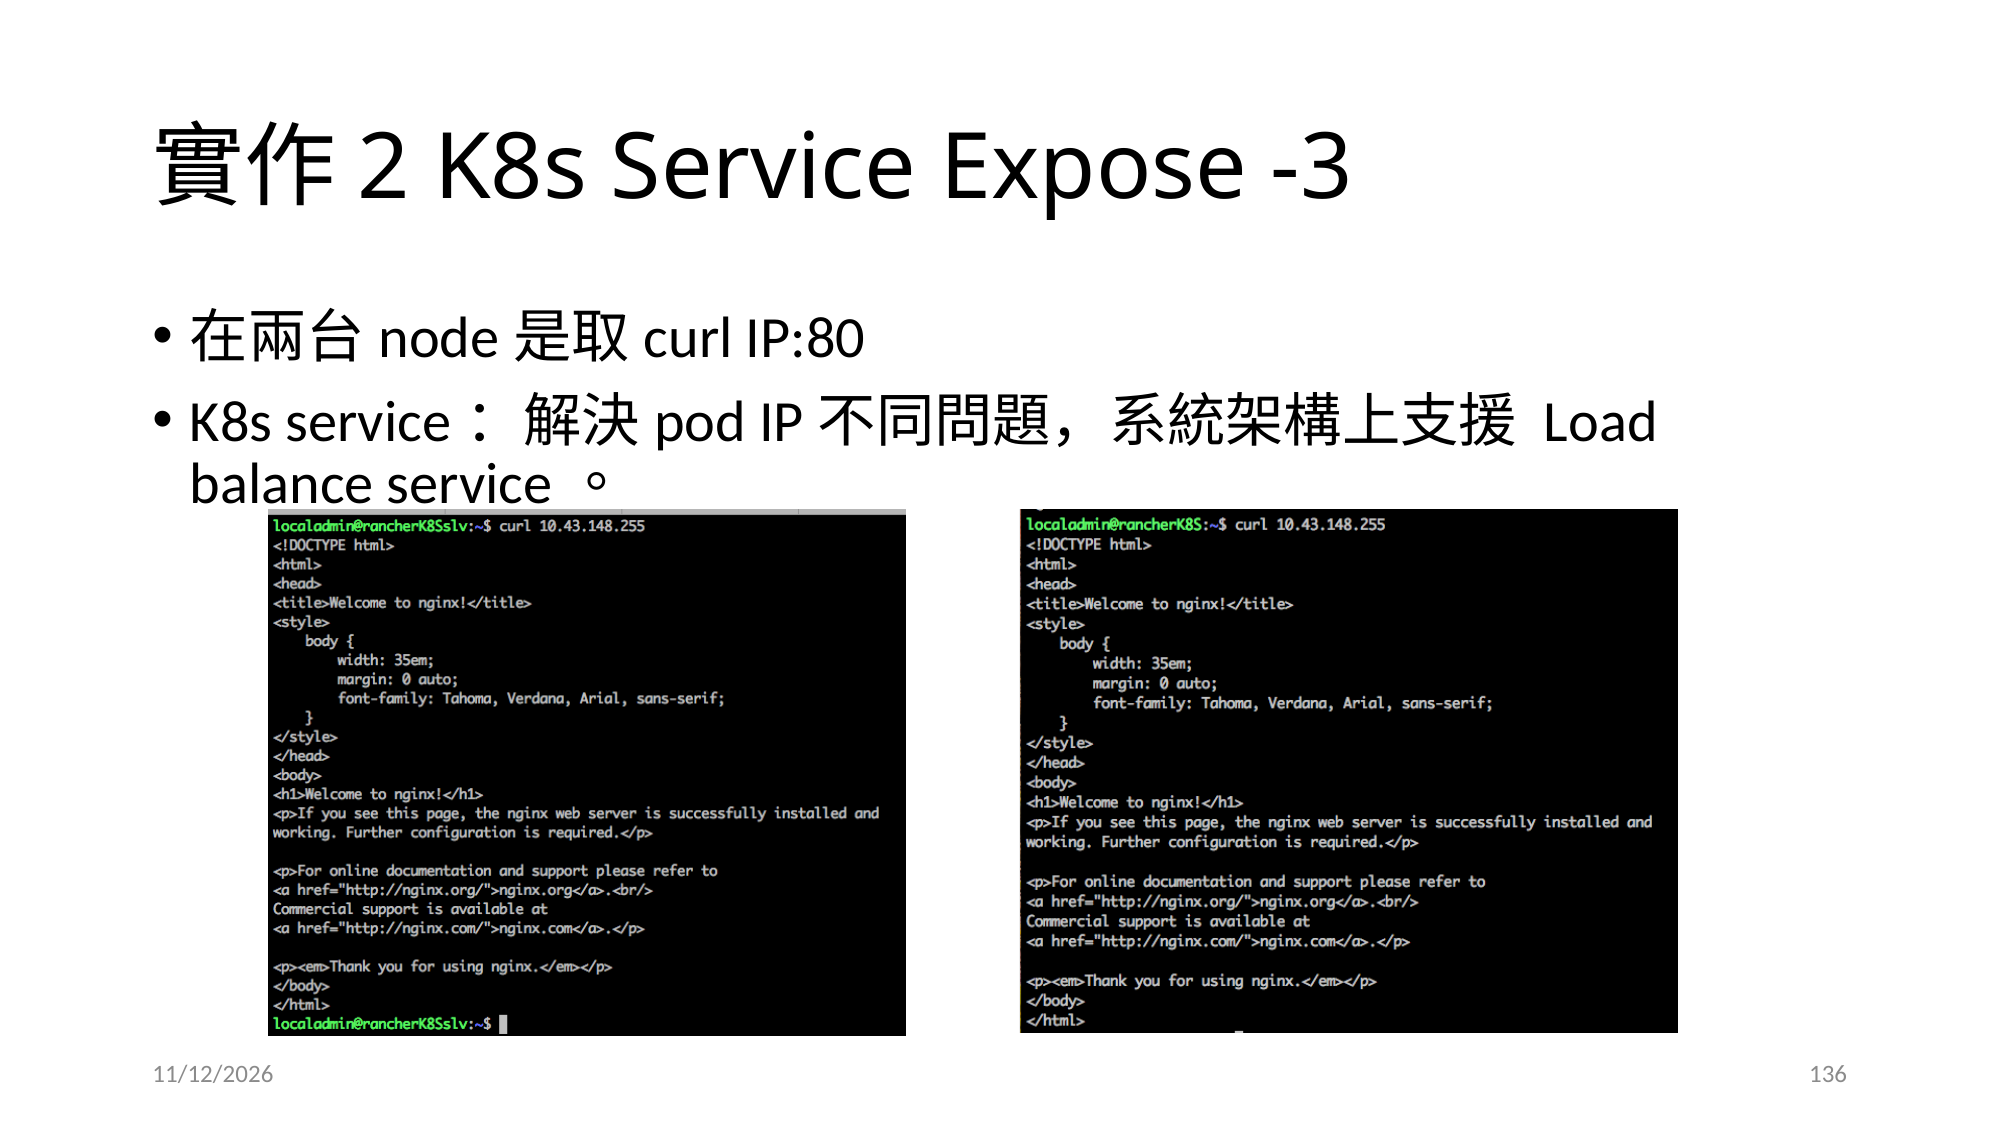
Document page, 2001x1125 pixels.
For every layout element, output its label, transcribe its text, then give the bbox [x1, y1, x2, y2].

picture [268, 509, 906, 1036]
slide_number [137, 1042, 588, 1103]
list 在兩台node是取curl IP:80 K8s service：解決pod IP不同問題，系統架構上支援 Load balance service。 [137, 299, 1863, 1014]
title 實作2 K8s Service Expose -3 [137, 59, 1863, 278]
slide_number 136 [1412, 1042, 1863, 1103]
picture [1019, 509, 1678, 1033]
